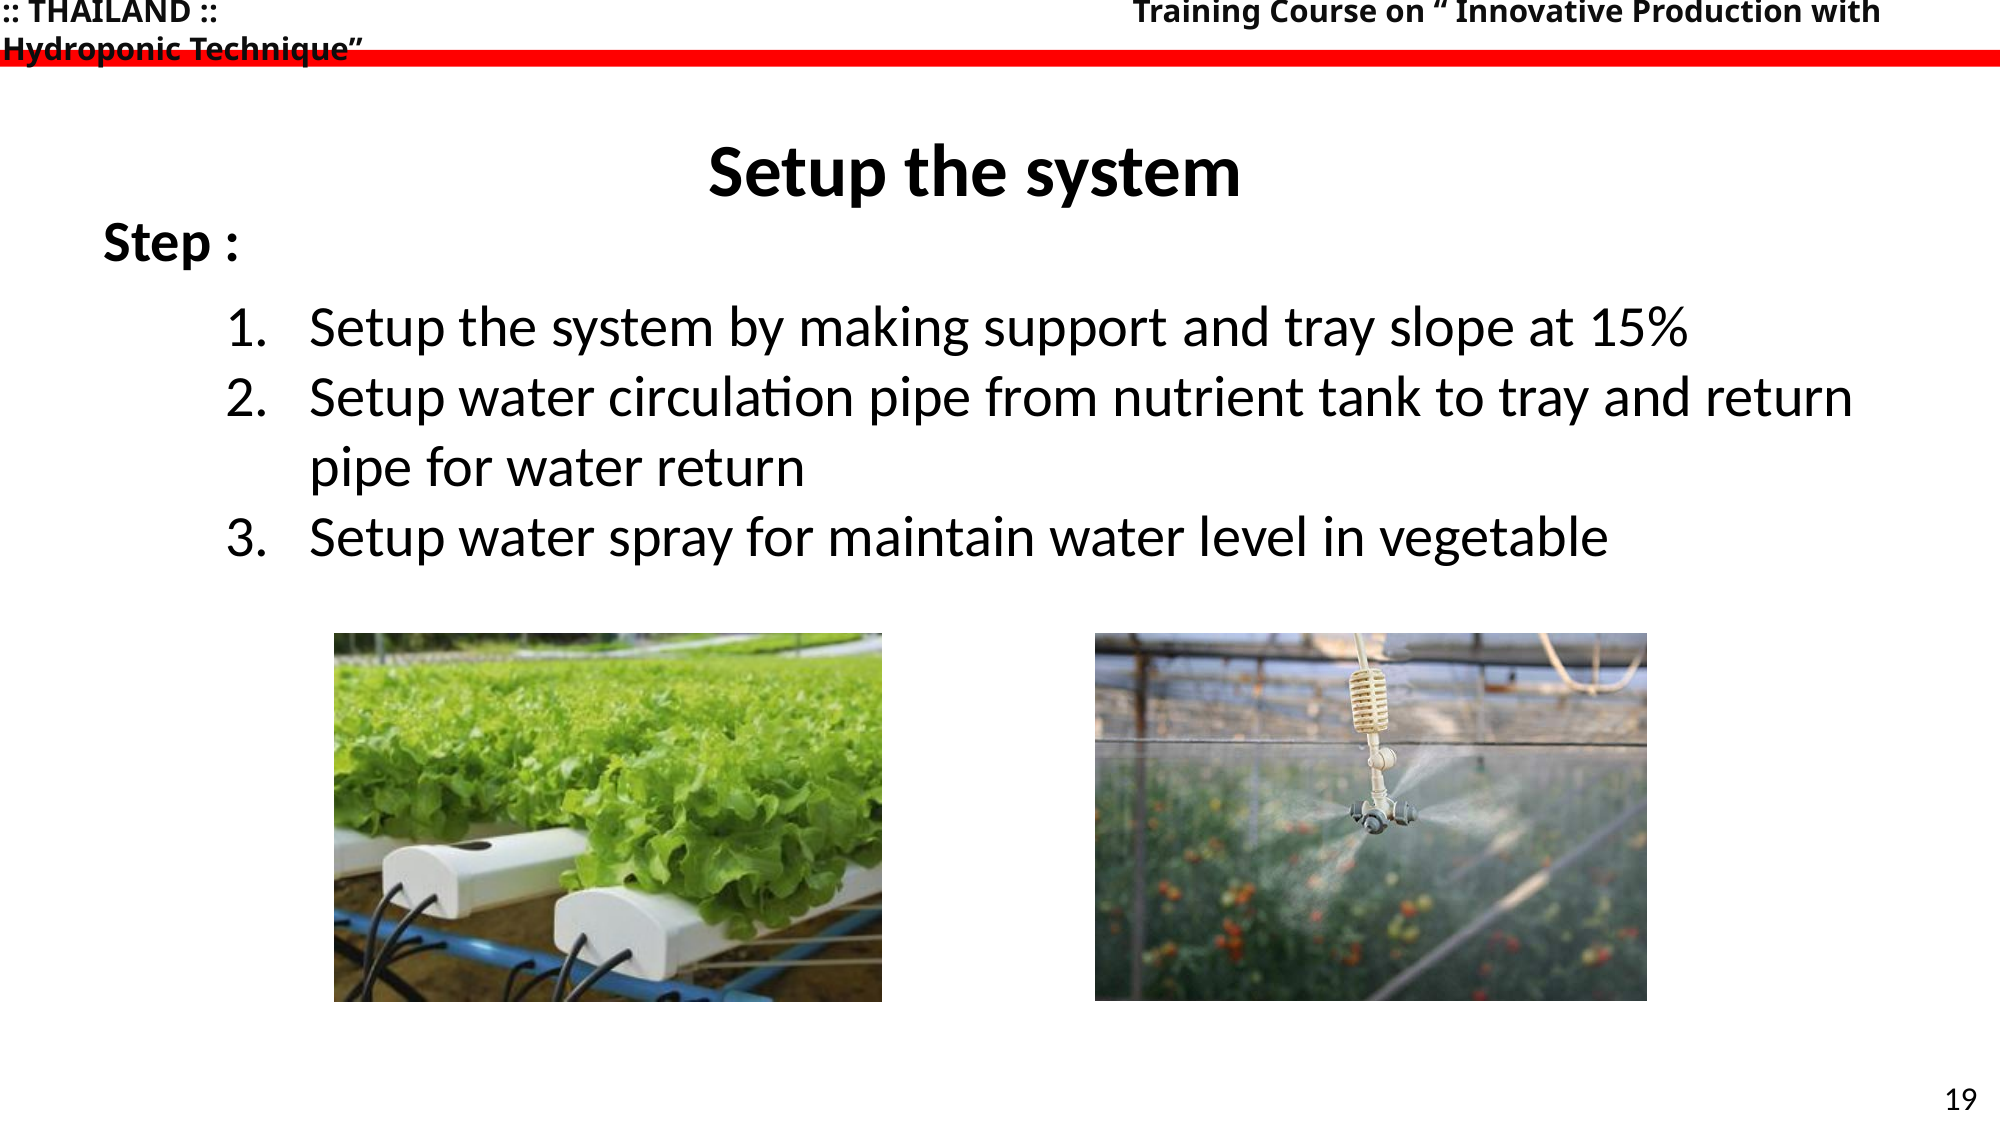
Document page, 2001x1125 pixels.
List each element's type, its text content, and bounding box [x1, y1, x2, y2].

text_box Step : [89, 195, 256, 280]
text_box Setup the system by making support and tray slope at 15% Setup water circulation pipe from nutrient tank to tray and return pipe for water return Setup water spray for maintain water level in vegetable [210, 281, 1870, 646]
picture [334, 633, 882, 1002]
text_box Setup the system [693, 114, 1275, 220]
picture [1095, 633, 1647, 1001]
text_box 19 [1929, 1069, 1993, 1125]
text_box :: THAILAND :: Training Course on “ Innovative Production with Hydroponic Technique” [0, 0, 2000, 67]
